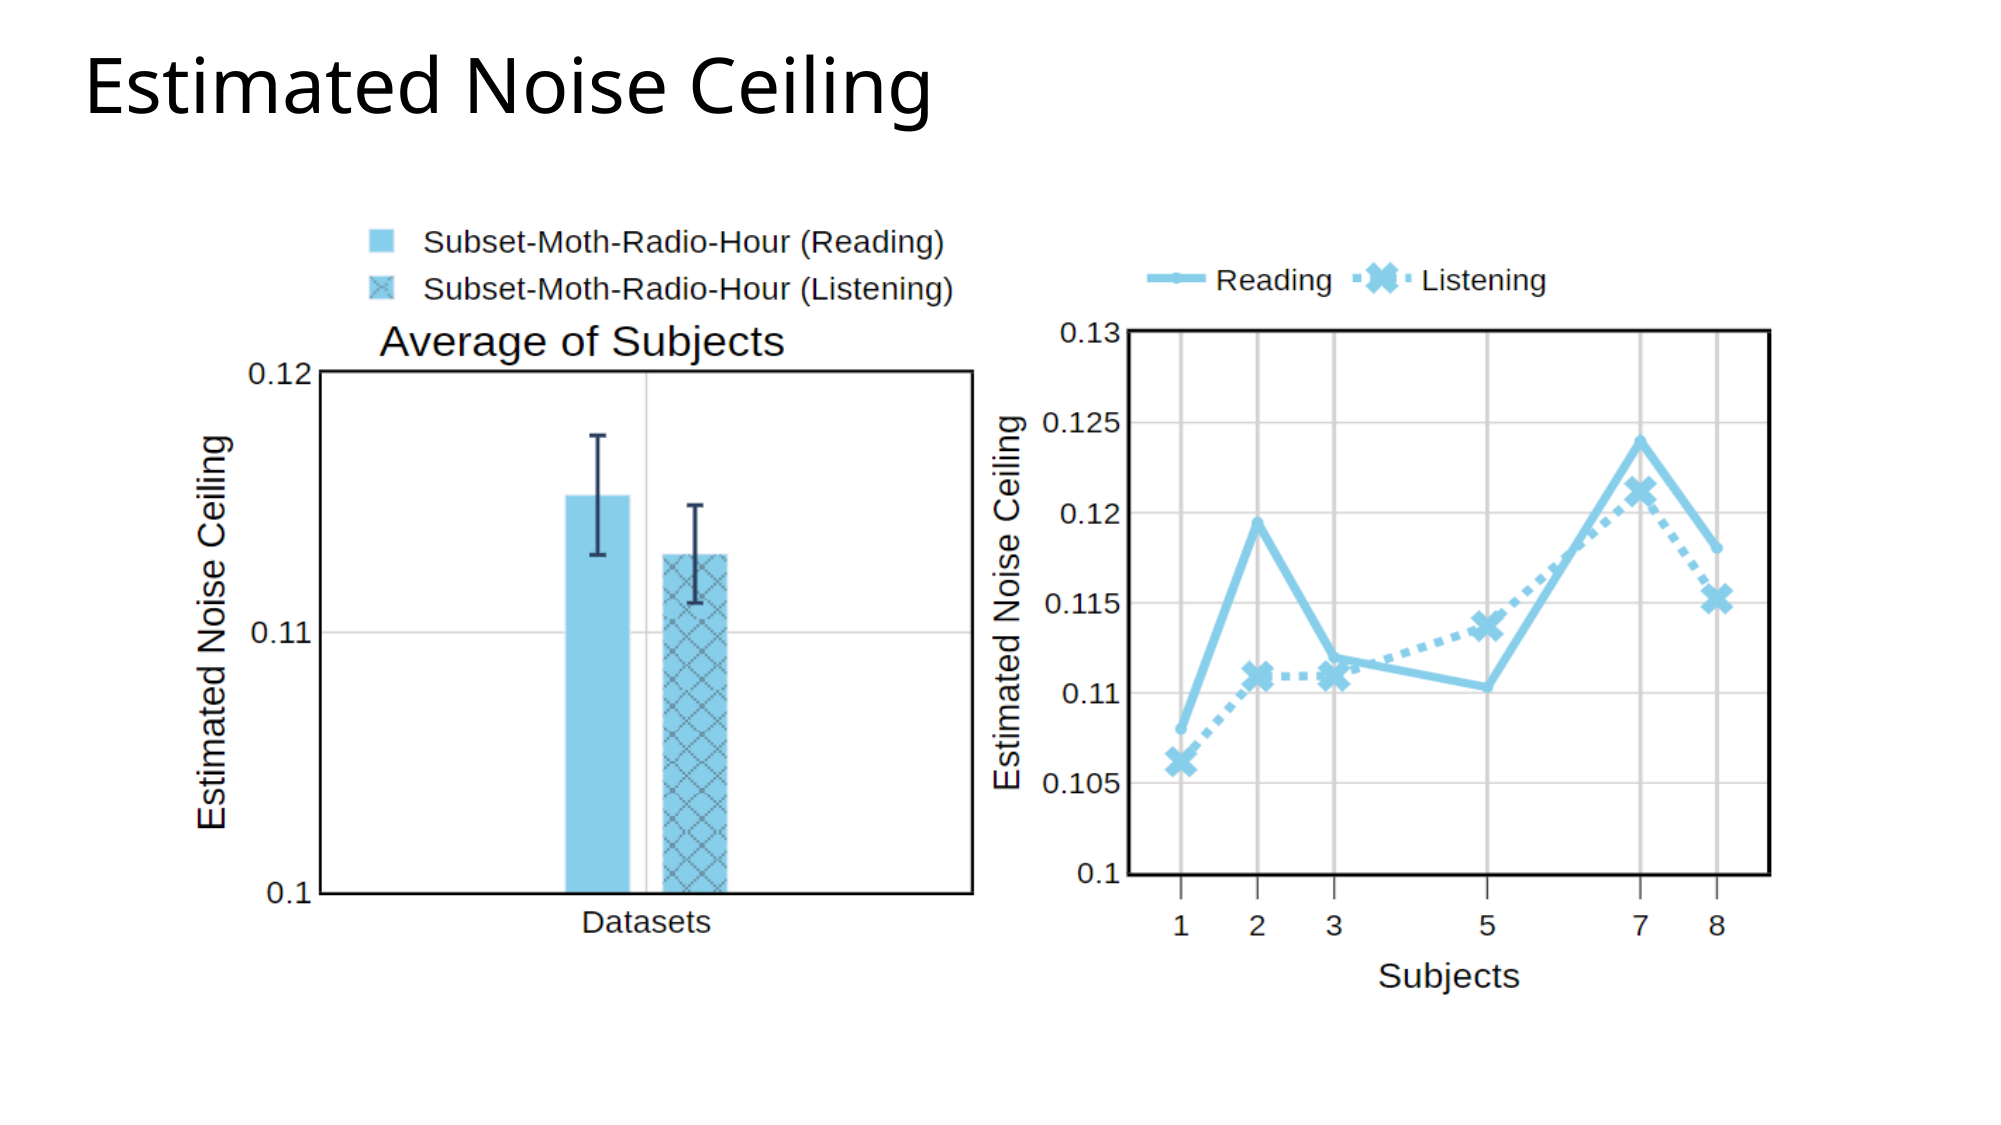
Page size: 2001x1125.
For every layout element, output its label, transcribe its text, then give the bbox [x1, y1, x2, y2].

picture [166, 226, 1781, 1001]
title Estimated Noise Ceiling [68, 23, 1932, 149]
